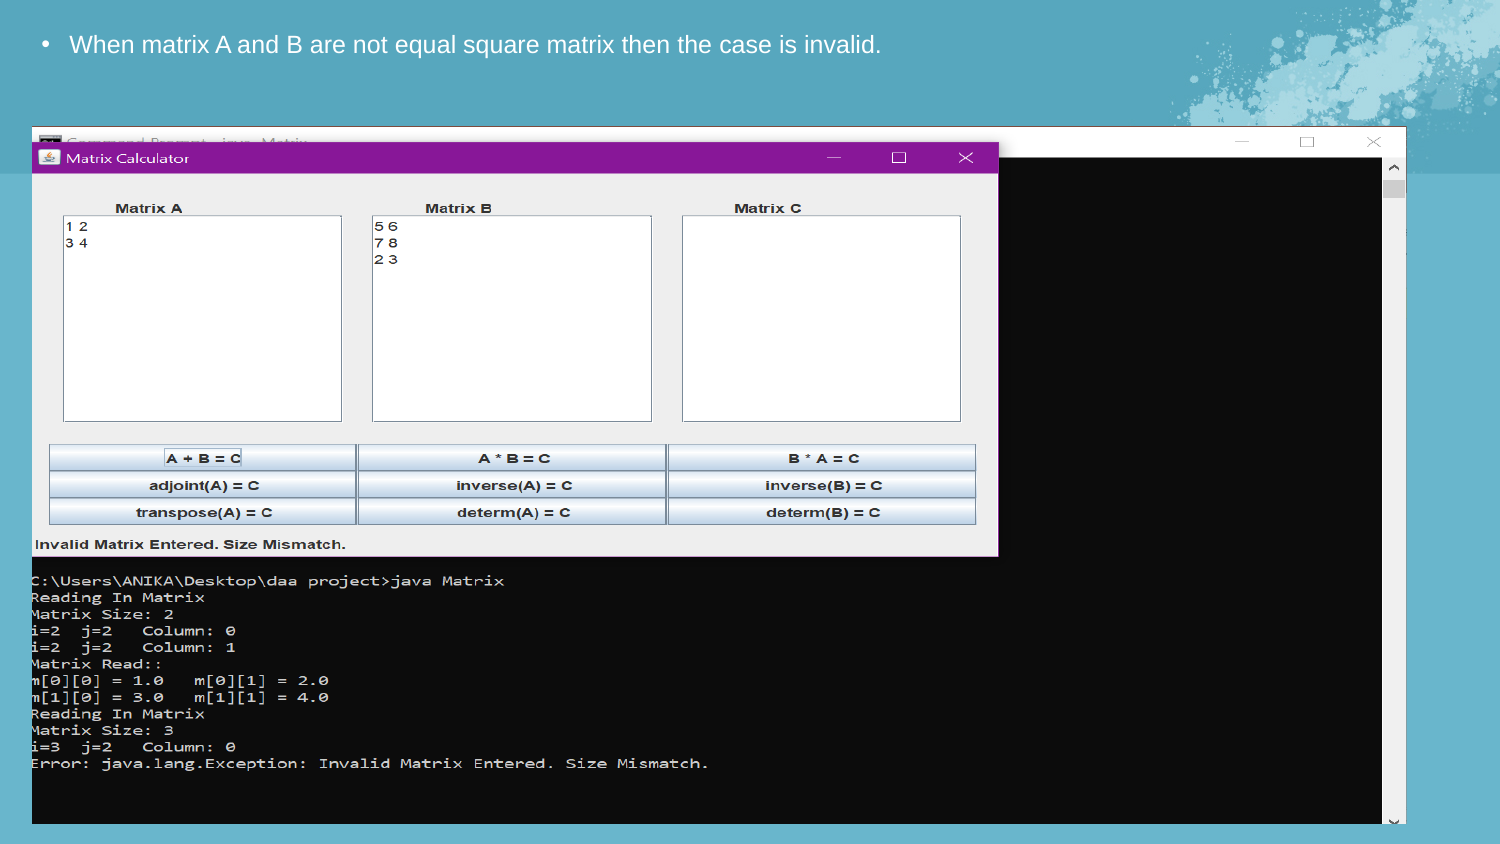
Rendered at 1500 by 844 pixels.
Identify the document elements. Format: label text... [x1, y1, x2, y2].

list When matrix A and B are not equal square matrix then the case is invalid. [26, 20, 1474, 68]
picture [0, 0, 1500, 824]
